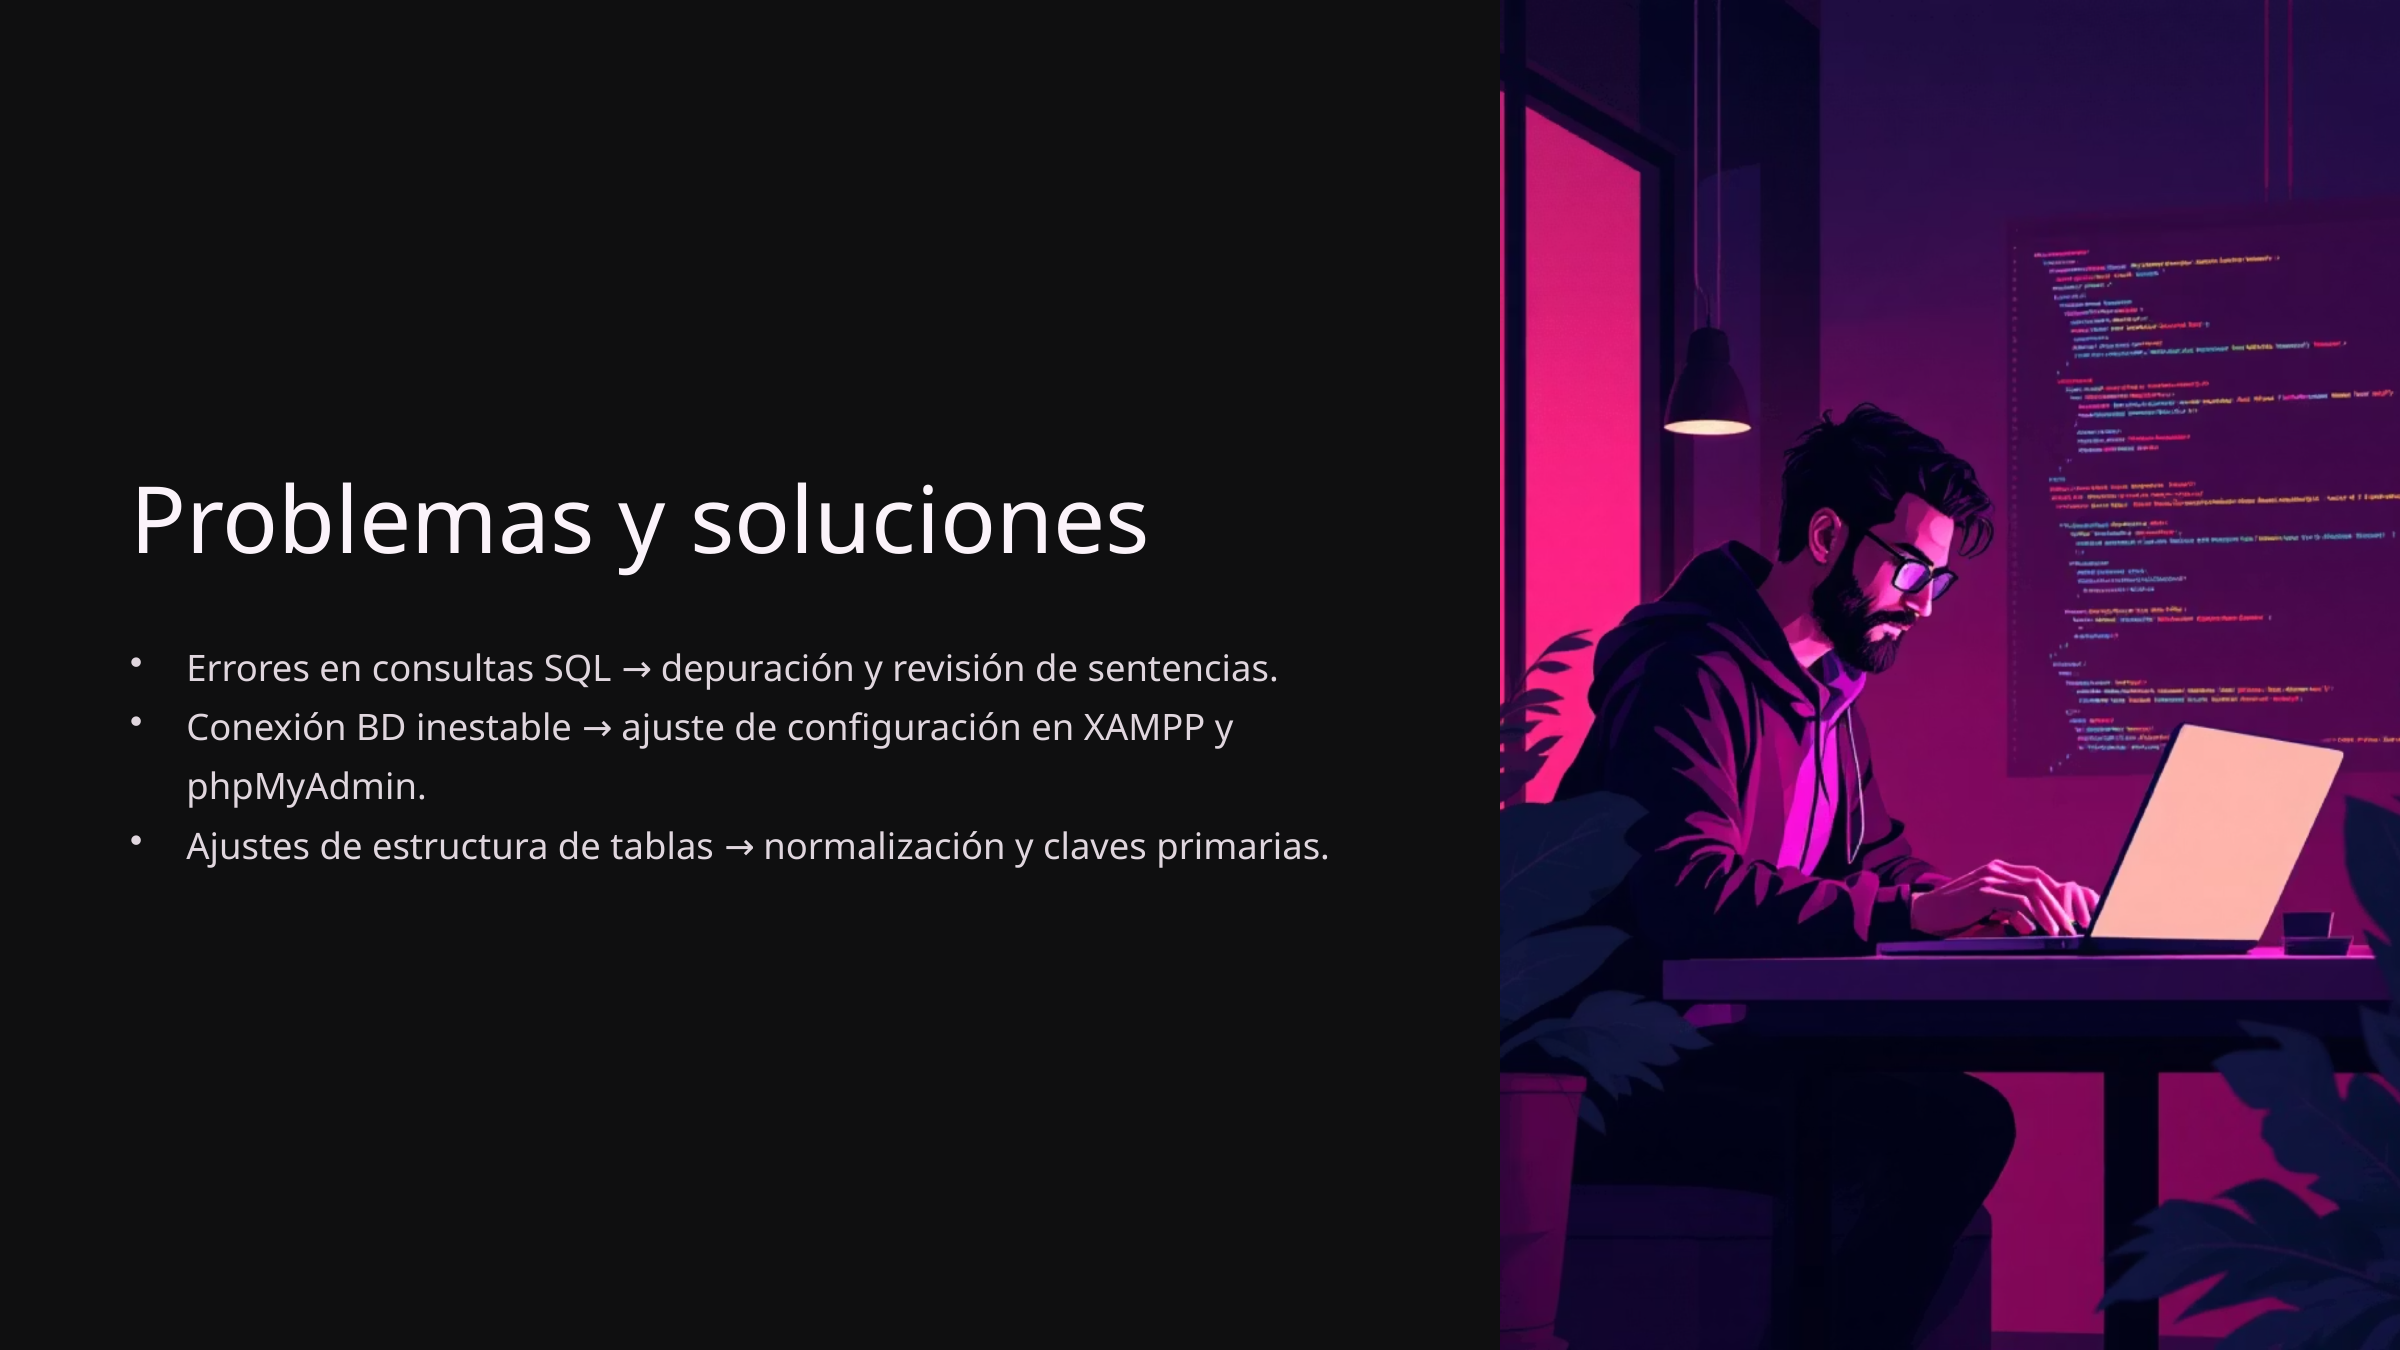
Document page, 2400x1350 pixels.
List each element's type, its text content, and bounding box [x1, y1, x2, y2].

picture [1499, 0, 2400, 1350]
text_box Problemas y soluciones [130, 456, 1358, 574]
text_box Errores en consultas SQL → depuración y revisión de sentencias. Conexión BD inestable → ajuste de configuración en XAMPP y phpMyAdmin. Ajustes de estructura de tablas → normalización y claves primarias. [130, 628, 1370, 894]
